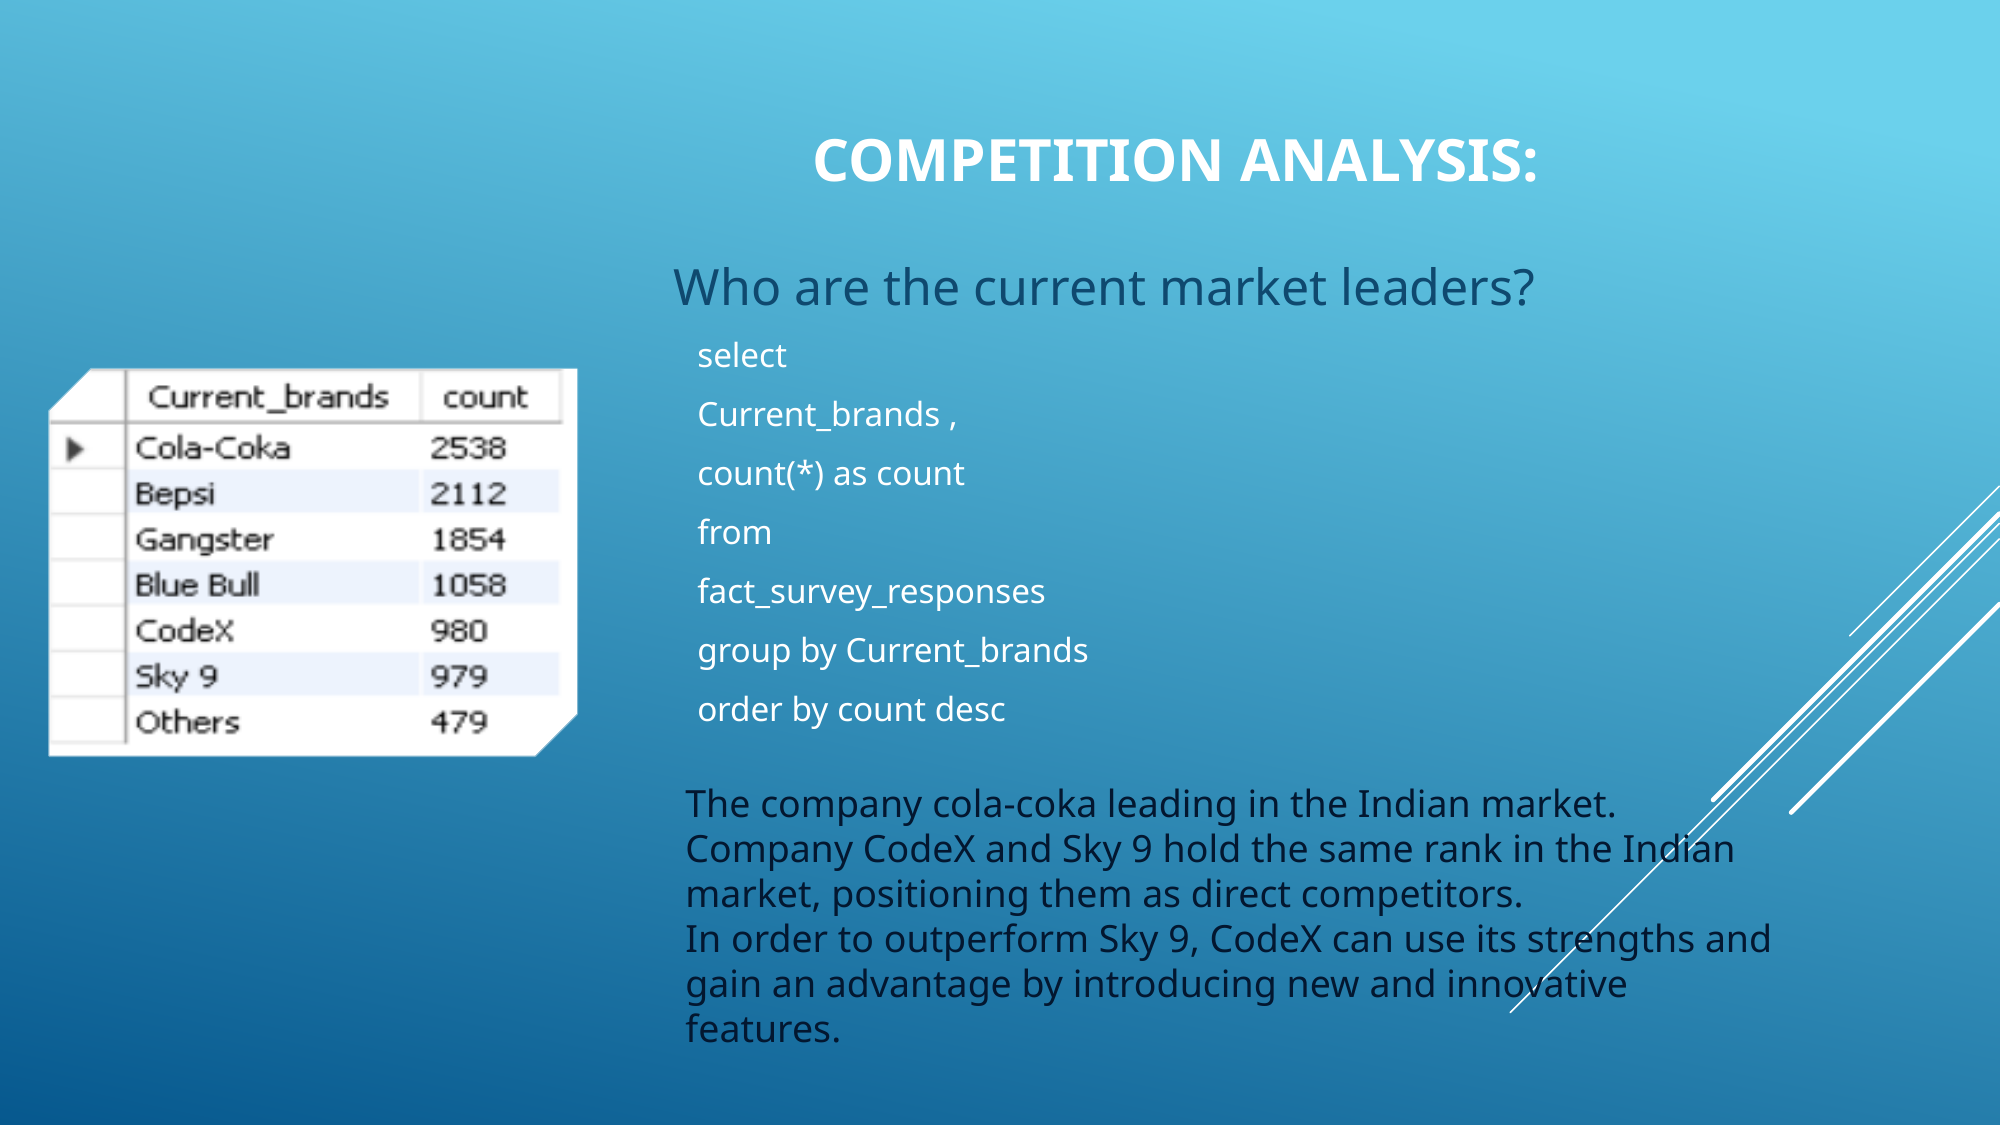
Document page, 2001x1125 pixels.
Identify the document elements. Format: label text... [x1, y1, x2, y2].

text_box The company cola-coka leading in the Indian market. Company CodeX and Sky 9 hold the same rank in the Indian market, positioning them as direct competitors. In order to outperform Sky 9, CodeX can use its strengths and gain an advantage by introducing new and innovative features. [670, 772, 1946, 1058]
list Who are the current market leaders? select Current_brands , count(*) as count from fact_survey_responses group by Current_brands order by count desc [658, 247, 2000, 756]
picture [49, 368, 577, 756]
title Competition Analysis: [797, 13, 1785, 201]
